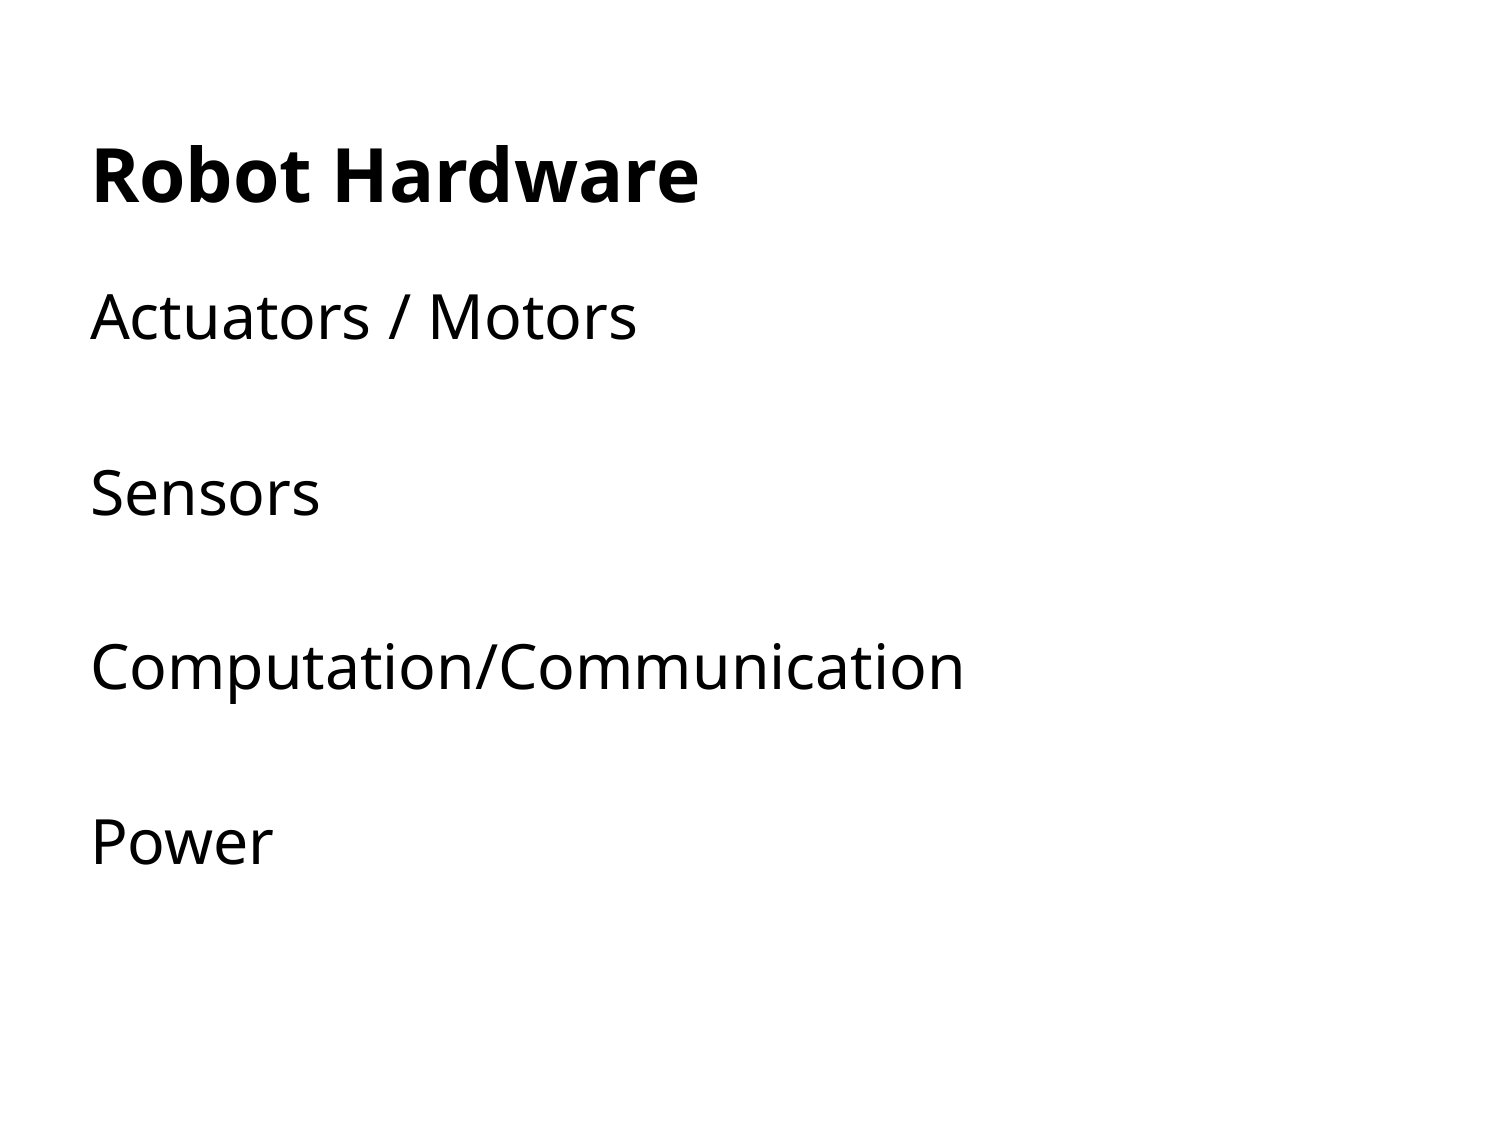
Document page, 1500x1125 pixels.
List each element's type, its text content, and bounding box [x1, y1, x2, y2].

title Robot Hardware [75, 45, 1425, 233]
list Actuators / Motors Sensors Computation/Communication Power [75, 262, 1425, 1078]
